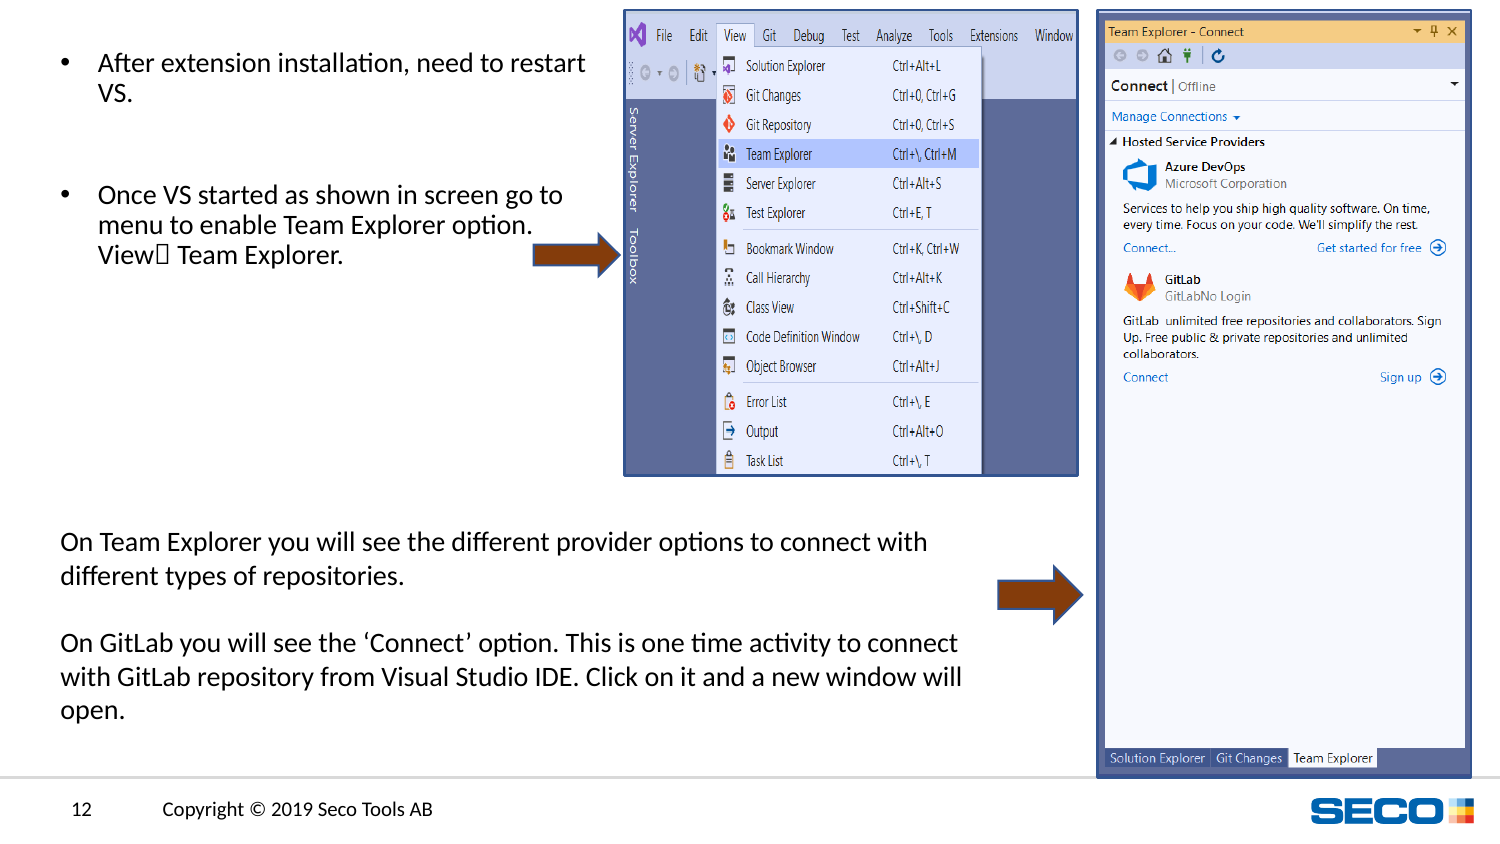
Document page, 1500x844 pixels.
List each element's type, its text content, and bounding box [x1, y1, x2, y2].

text_box [532, 231, 622, 279]
picture [1098, 11, 1470, 777]
list After extension installation, need to restart VS. Once VS started as shown in screen go to menu to enable Team Explorer option. View Team Explorer. [45, 40, 604, 300]
picture [625, 11, 1077, 475]
picture [1311, 798, 1474, 824]
text_box [997, 564, 1084, 626]
text_box On Team Explorer you will see the different provider options to connect with different types of repositories. On GitLab you will see the ‘Connect’ option. This is one time activity to connect with GitLab repository from Visual Studio IDE. Click on it and a new window will open. [45, 515, 993, 733]
